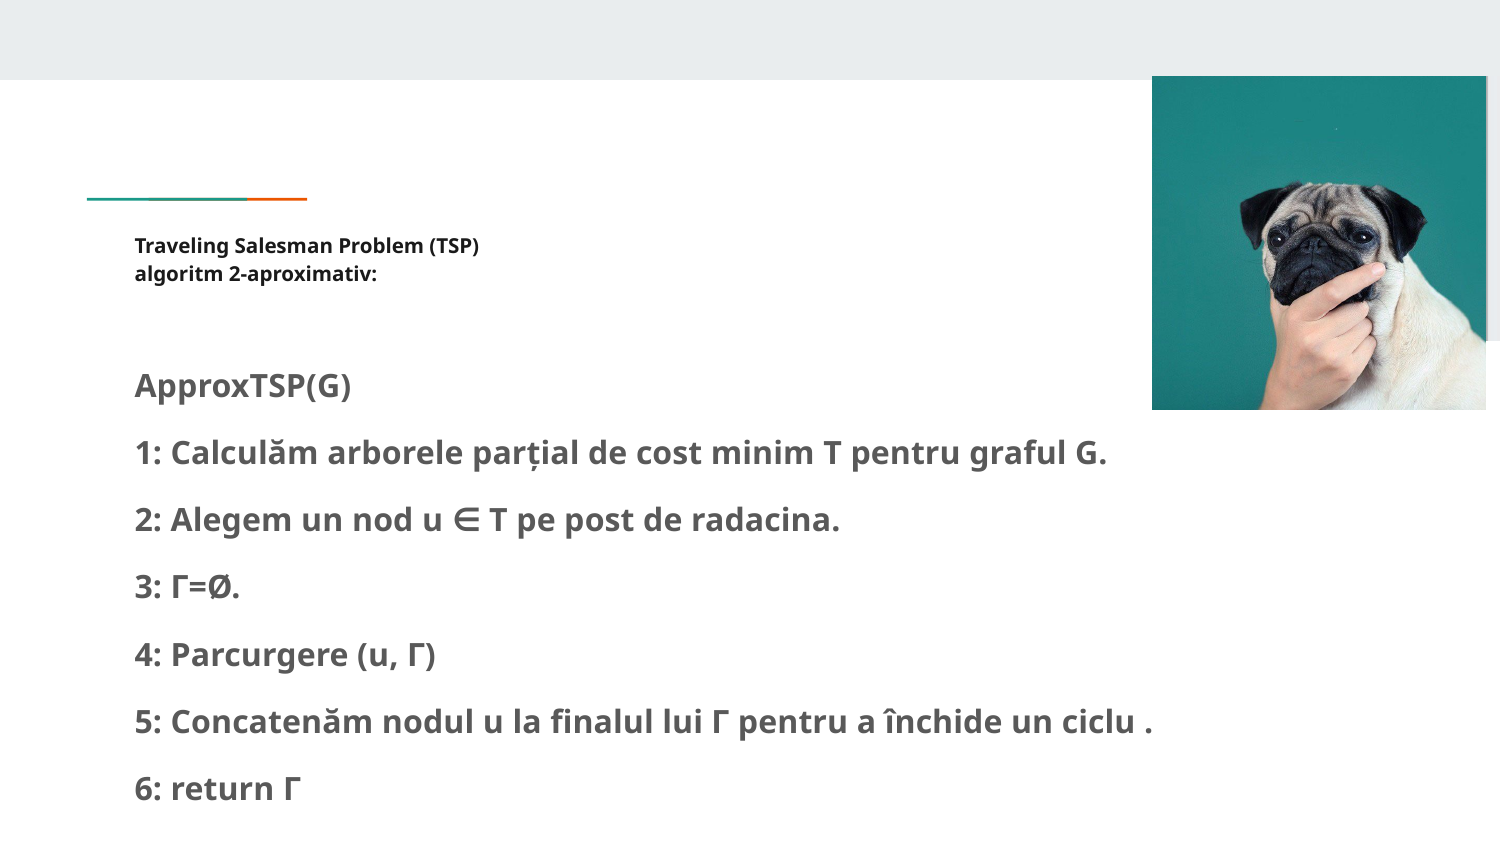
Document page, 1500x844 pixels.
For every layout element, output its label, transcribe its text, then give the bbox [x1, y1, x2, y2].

picture [1151, 75, 1500, 410]
list ApproxTSP(G) 1: Calculăm arborele parțial de cost minim T pentru graful G. 2: Alegem un nod u ∈ T pe post de radacina. 3: Γ=Ø. 4: Parcurgere (u, Γ) 5: Concatenăm nodul u la finalul lui Γ pentru a închide un ciclu . 6: return Γ [119, 341, 1381, 828]
title Traveling Salesman Problem (TSP) algoritm 2-aproximativ: [119, 216, 1146, 305]
